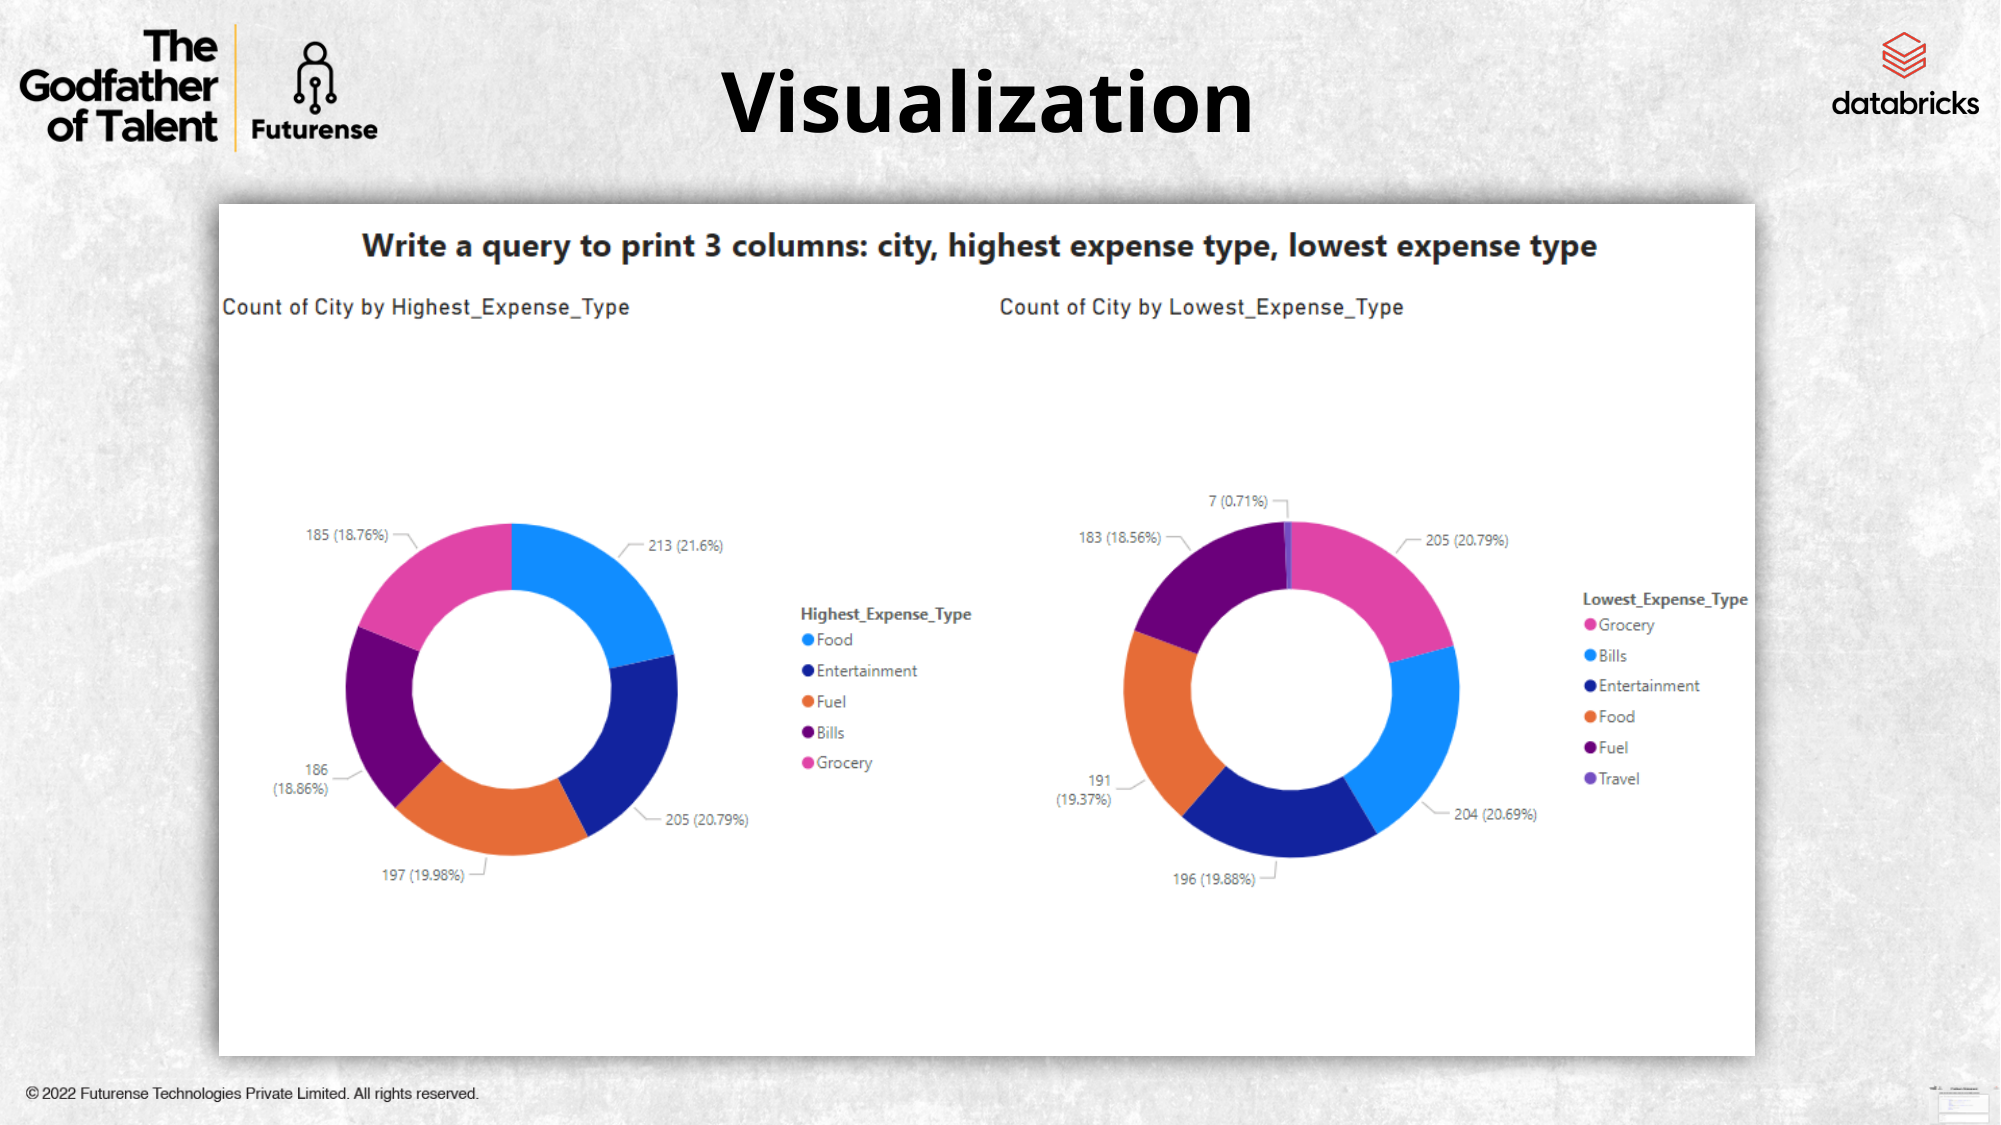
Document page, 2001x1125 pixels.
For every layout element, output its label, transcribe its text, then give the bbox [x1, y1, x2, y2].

picture [0, 0, 2001, 1125]
text_box Visualization [694, 34, 1306, 157]
